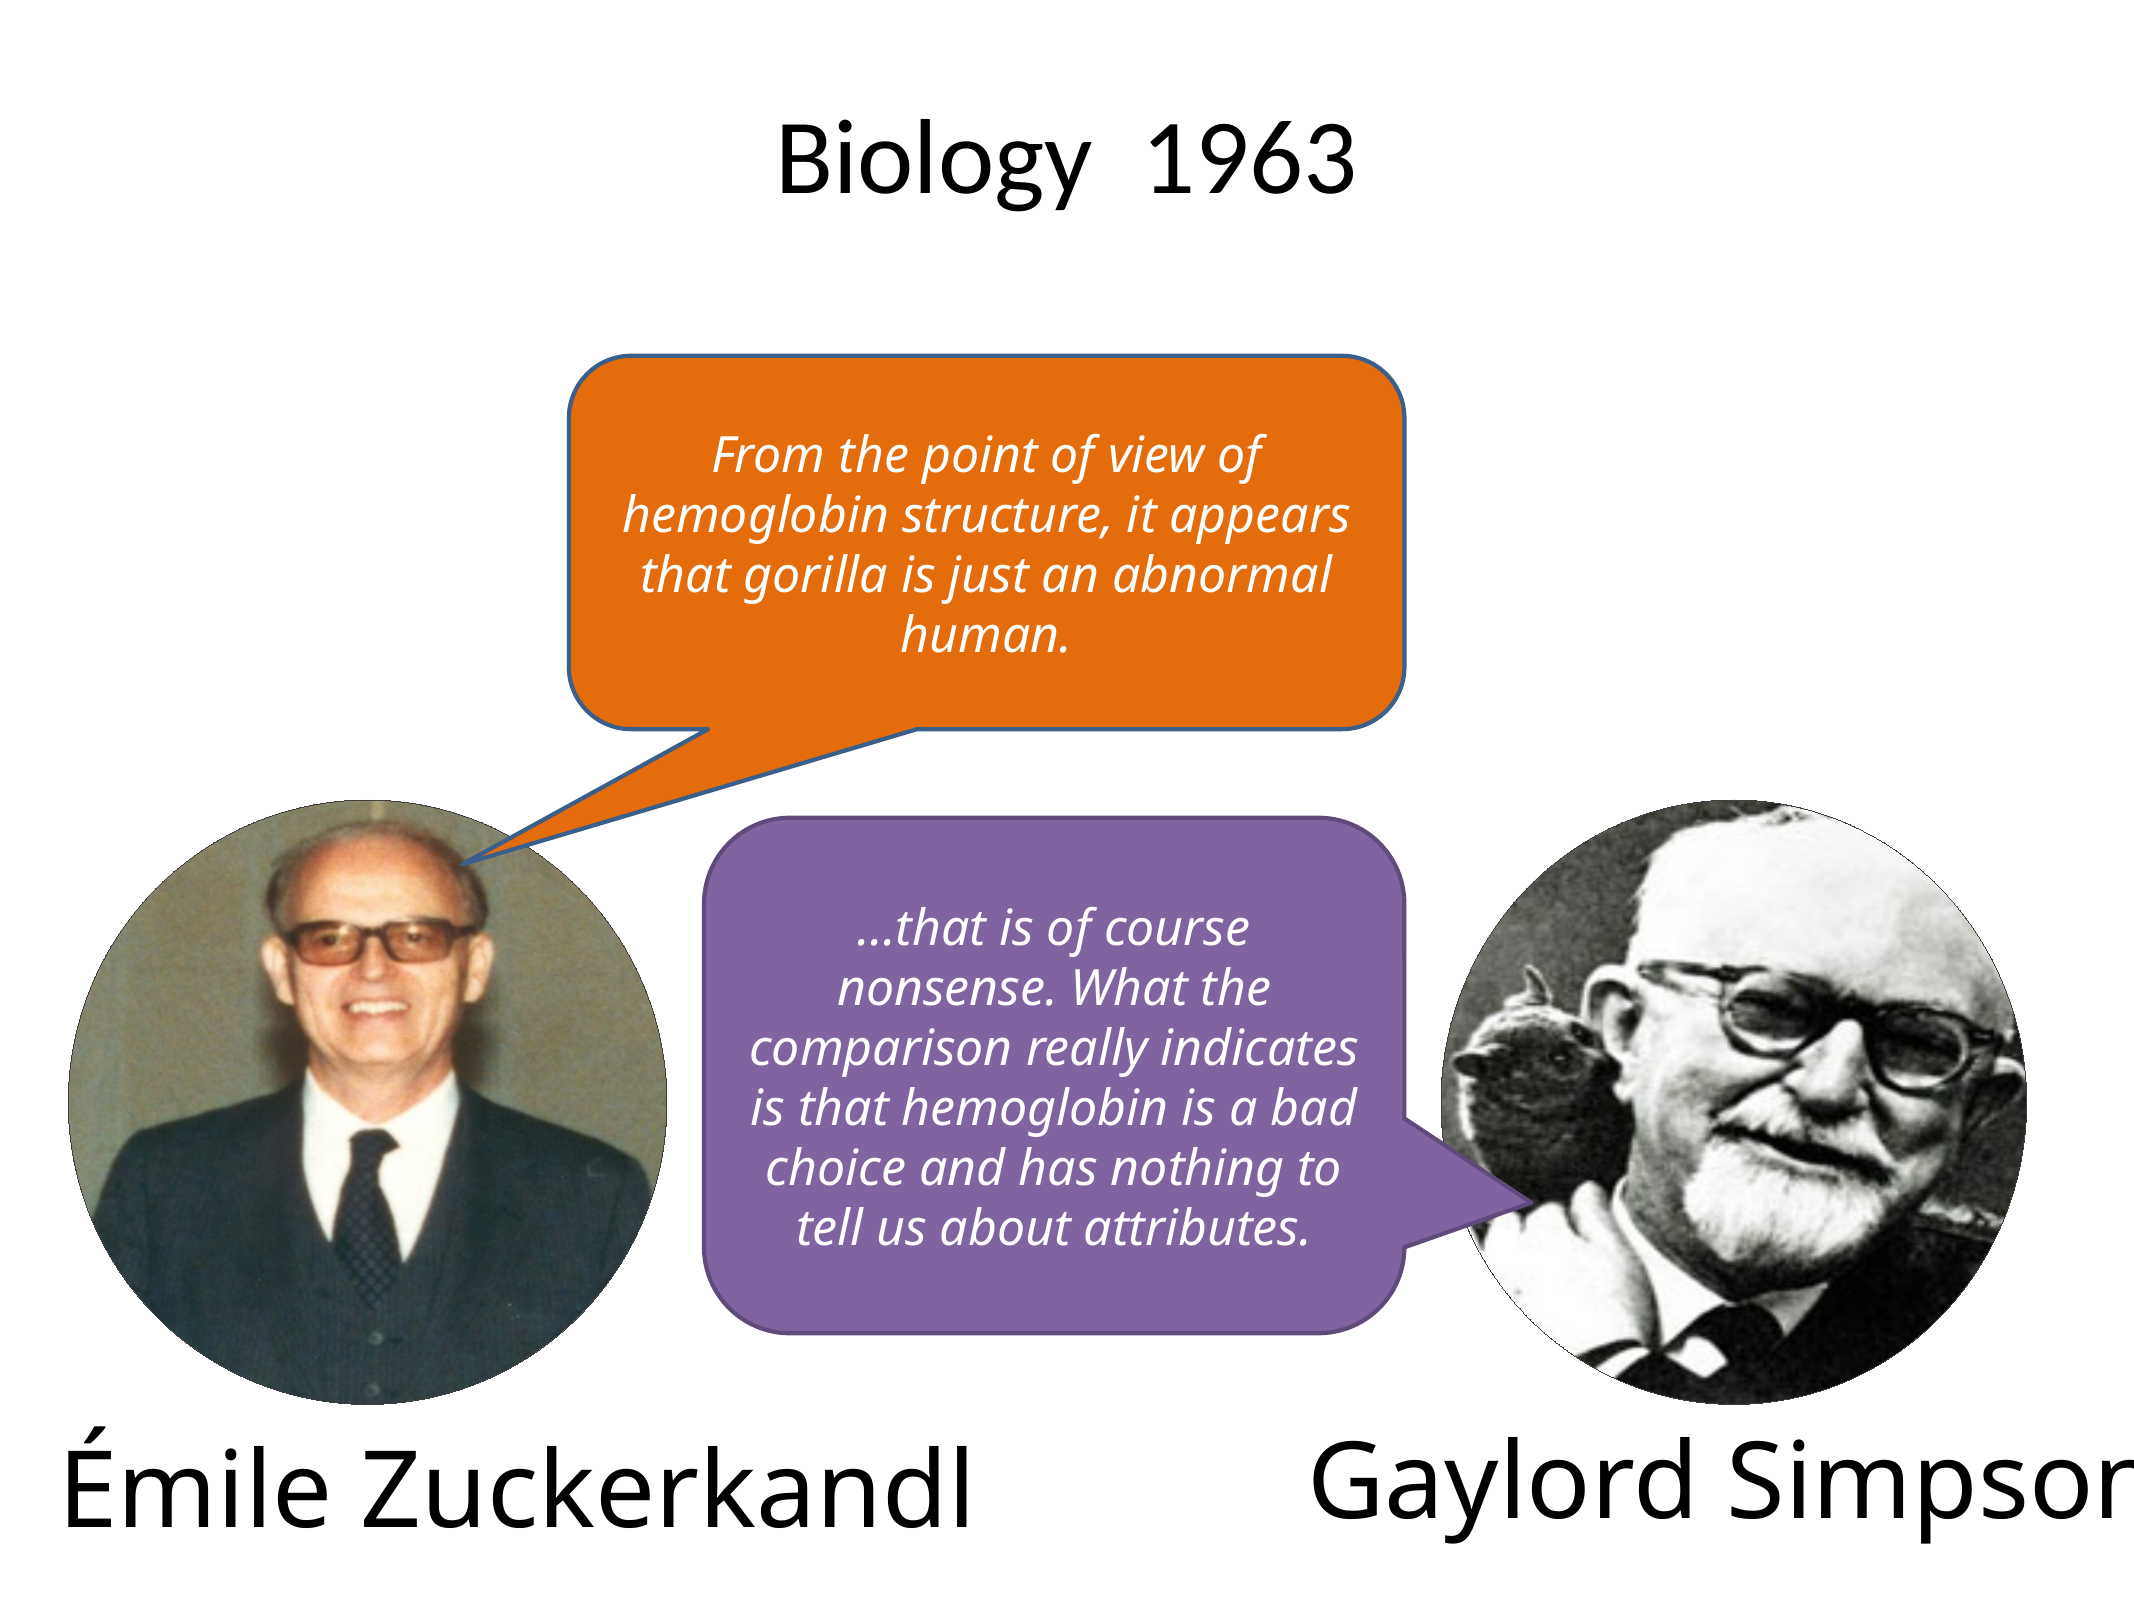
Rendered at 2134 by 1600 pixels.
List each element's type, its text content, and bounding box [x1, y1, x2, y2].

picture [1440, 799, 2027, 1405]
title Biology 1963 [106, 17, 2027, 285]
text_box ...that is of course nonsense. What the comparison really indicates is that hemoglobin is a bad choice and has nothing to tell us about attributes. [701, 815, 1435, 1336]
text_box Émile Zuckerkandl [43, 1413, 992, 1556]
picture [68, 799, 668, 1405]
text_box Gaylord Simpson [1292, 1404, 2134, 1548]
text_box From the point of view of hemoglobin structure, it appears that gorilla is just an abnormal human. [566, 353, 1407, 805]
